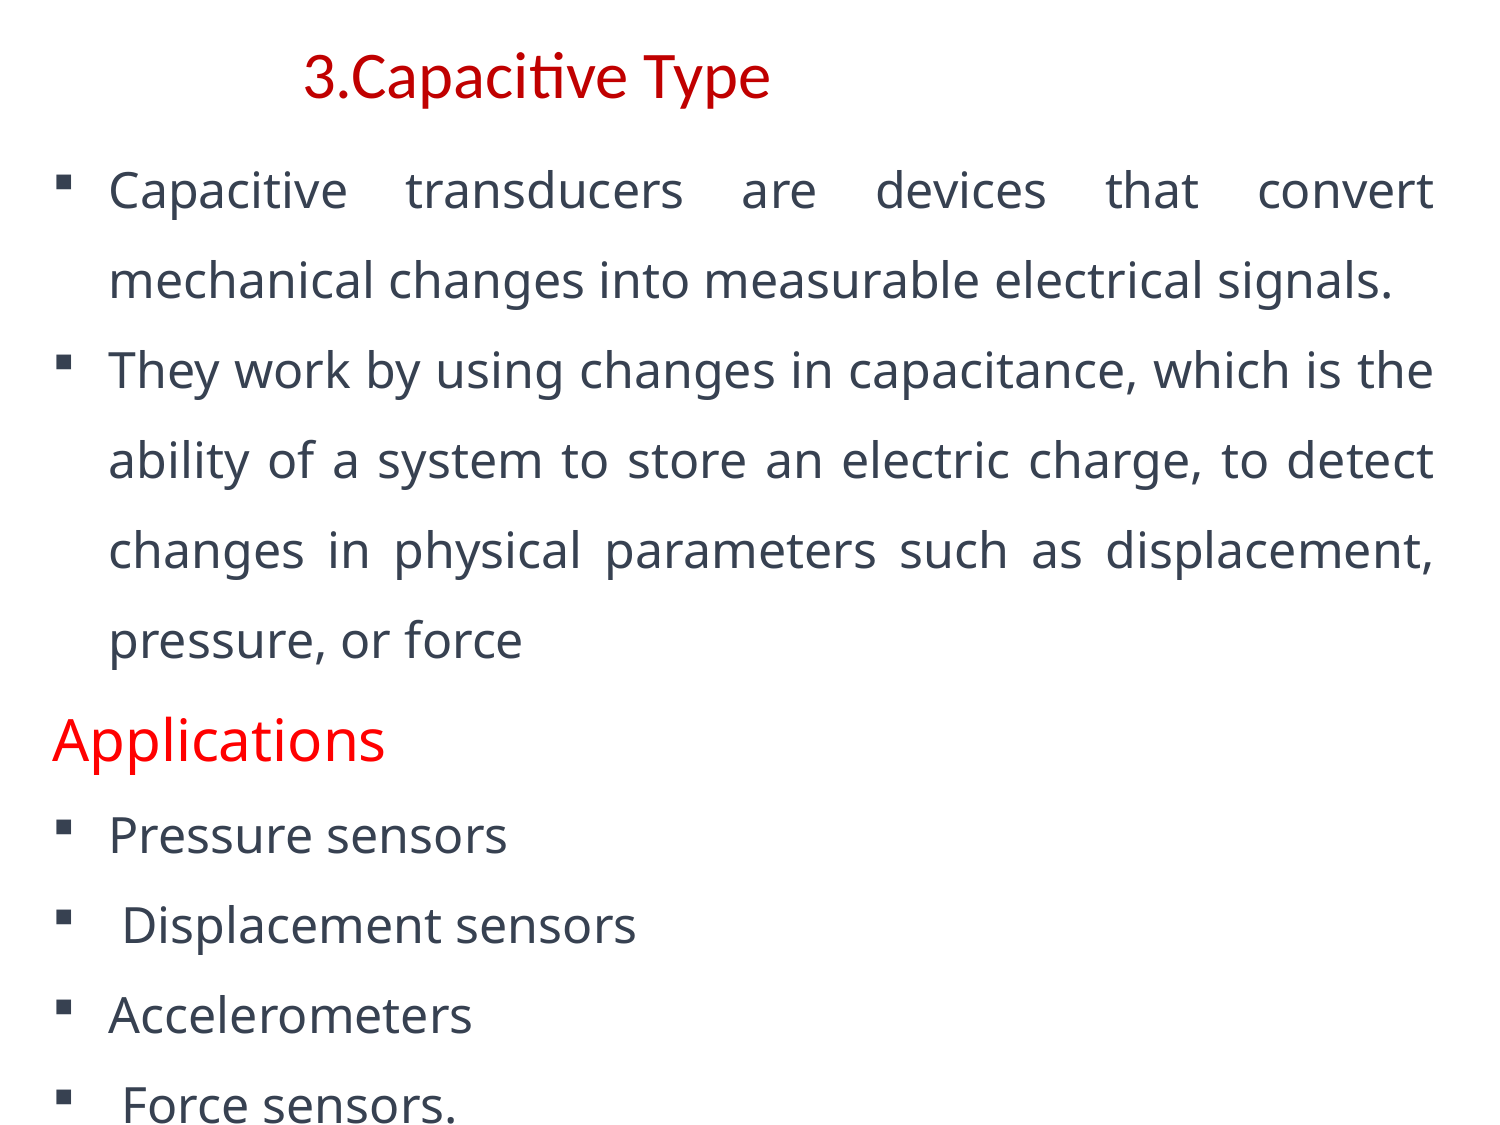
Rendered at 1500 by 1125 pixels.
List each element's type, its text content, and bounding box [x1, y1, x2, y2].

text_box 3.Capacitive Type [287, 24, 1038, 120]
text_box Capacitive transducers are devices that convert mechanical changes into measurable electrical signals. They work by using changes in capacitance, which is the ability of a system to store an electric charge, to detect changes in physical parameters such as displacement, pressure, or force Applications Pressure sensors Displacement sensors Accelerometers Force sensors. [37, 120, 1450, 1125]
